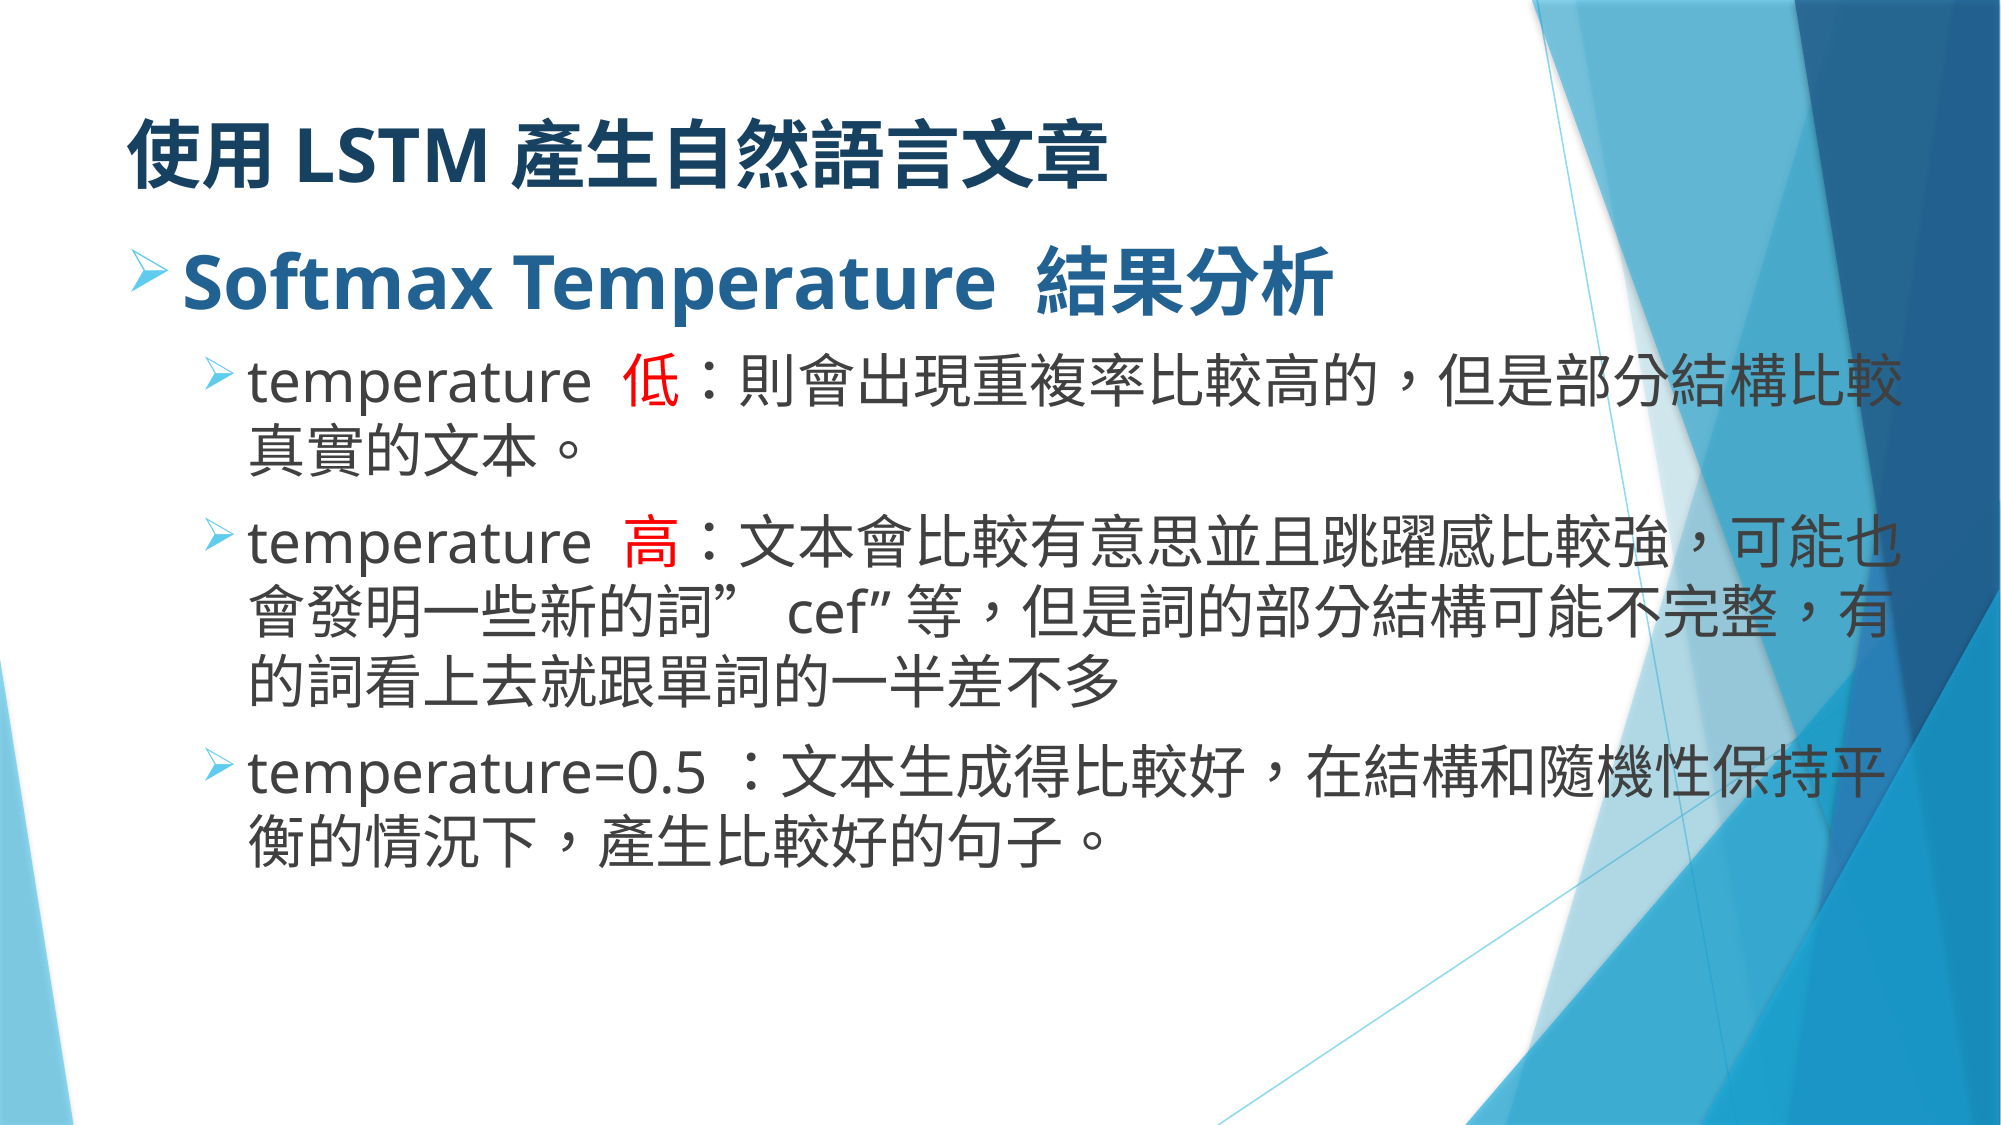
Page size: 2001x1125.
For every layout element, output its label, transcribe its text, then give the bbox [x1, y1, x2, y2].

title 使用LSTM產生自然語言文章 [111, 99, 1522, 244]
list Softmax Temperature 結果分析 temperature 低：則會出現重複率比較高的，但是部分結構比較真實的文本。 temperature 高：文本會比較有意思並且跳躍感比較強，可能也會發明一些新的詞”cef”等，但是詞的部分結構可能不完整，有的詞看上去就跟單詞的一半差不多 temperature=0.5：文本生成得比較好，在結構和隨機性保持平衡的情況下，產生比較好的句子。 [111, 244, 1946, 1091]
